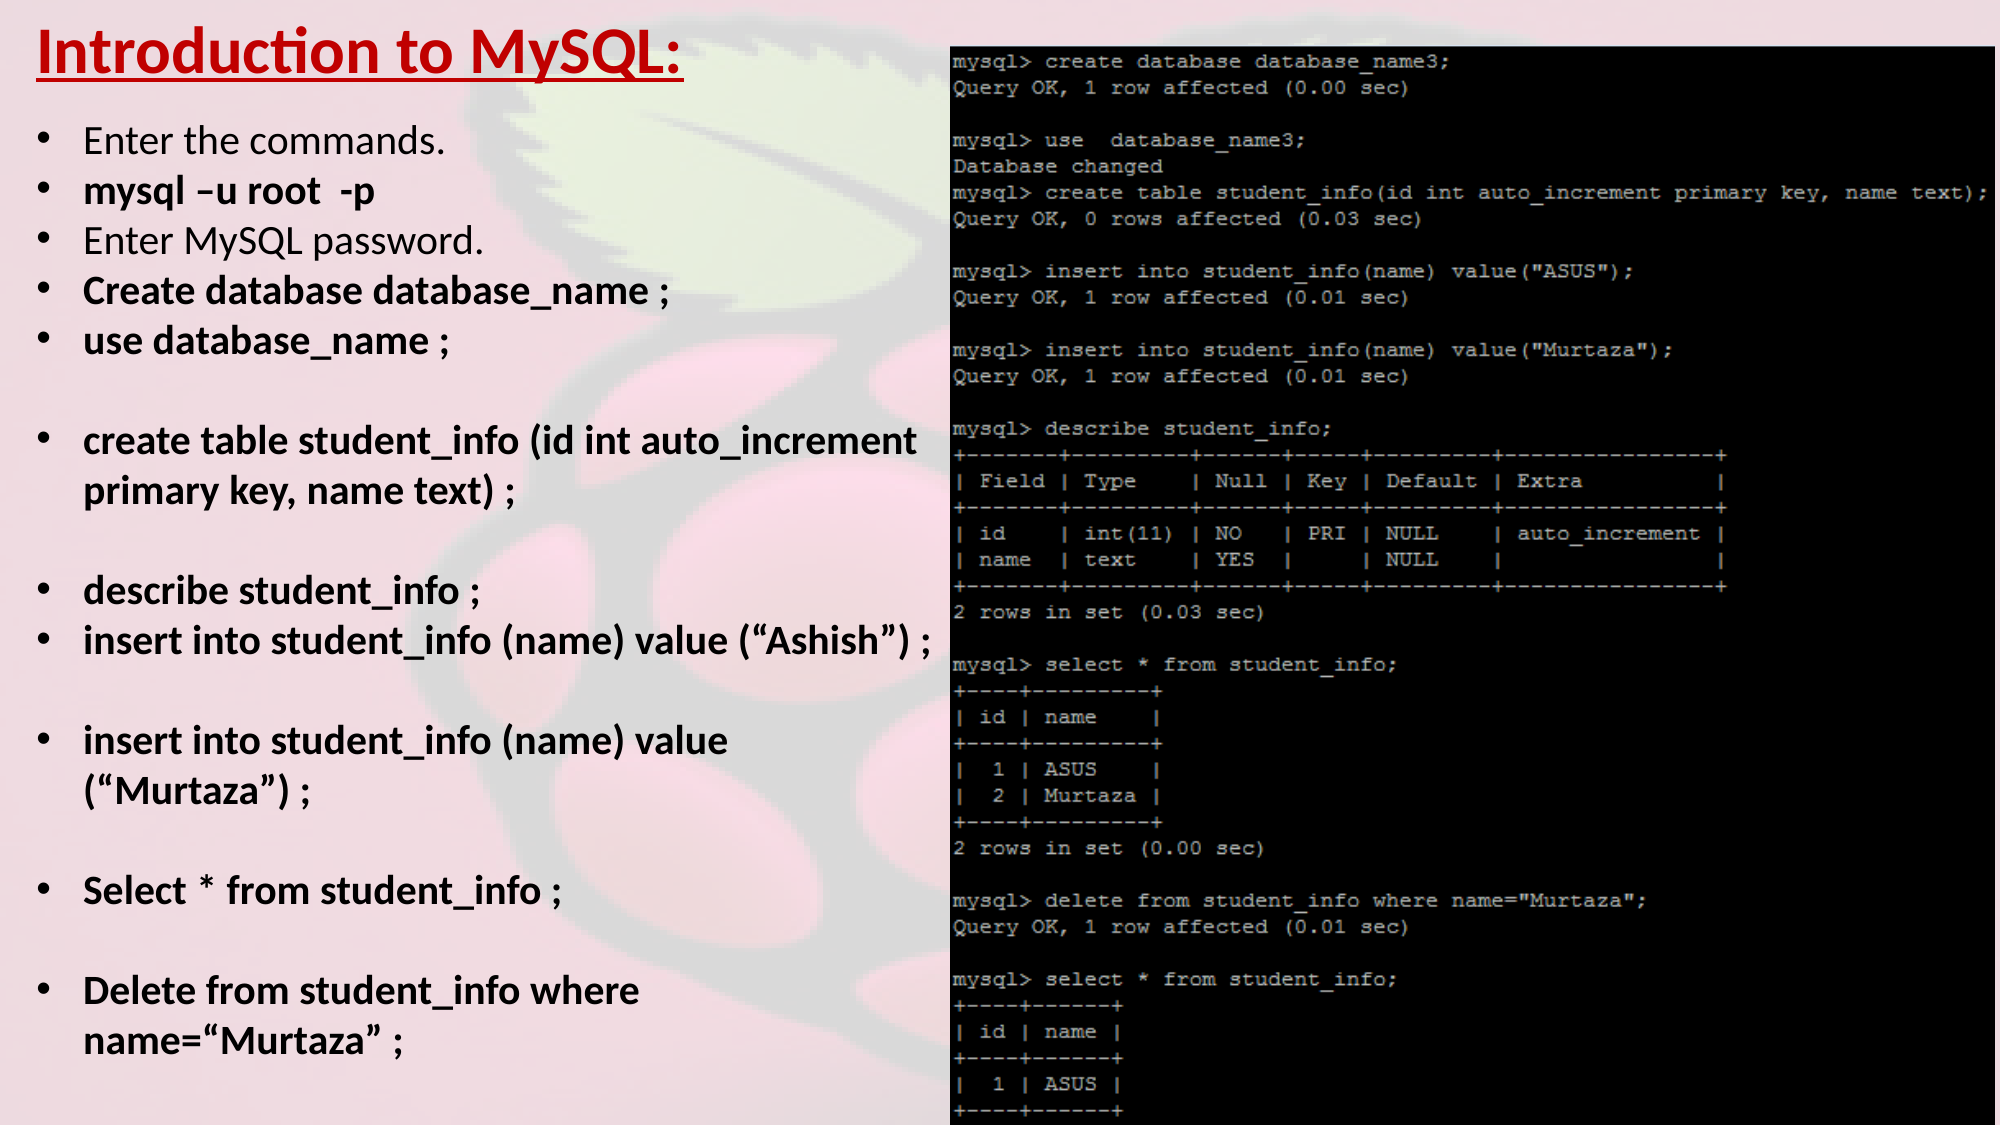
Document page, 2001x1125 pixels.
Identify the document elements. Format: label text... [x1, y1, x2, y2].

text_box Enter the commands. mysql –u root -p Enter MySQL password. Create database database_name ; use database_name ; create table student_info (id int auto_increment primary key, name text) ; describe student_info ; insert into student_info (name) value (“Ashish”) ; insert into student_info (name) value (“Murtaza”) ; Select * from student_info ; Delete from student_info where name=“Murtaza” ; [21, 105, 950, 1116]
picture [950, 45, 1995, 1125]
text_box Introduction to MySQL: [21, 0, 700, 95]
